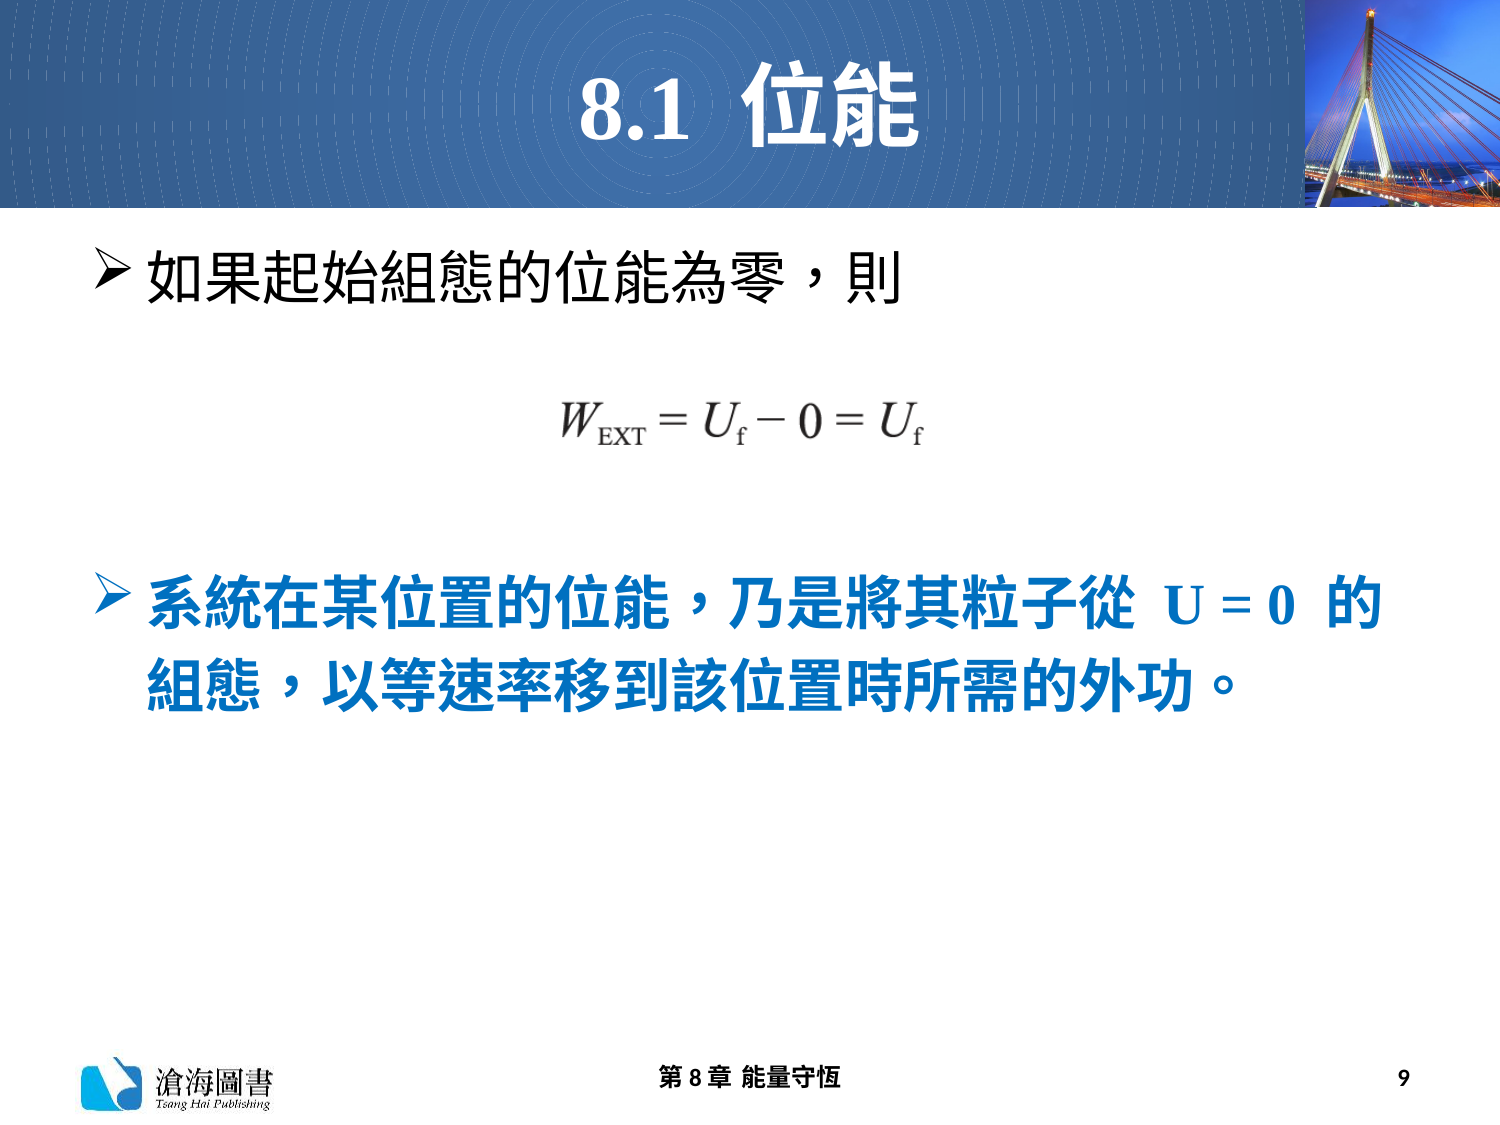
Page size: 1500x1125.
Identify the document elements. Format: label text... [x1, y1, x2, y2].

title 8.1 位能 [75, 21, 1425, 185]
picture [537, 385, 937, 466]
slide_number 9 [1074, 1046, 1425, 1107]
picture [75, 1049, 274, 1118]
footer 第8章 能量守恆 [512, 1046, 988, 1107]
list 如果起始組態的位能為零，則 系統在某位置的位能，乃是將其粒子從 U = 0 的組態，以等速率移到該位置時所需的外功。 [75, 219, 1425, 1043]
picture [1305, 0, 1500, 207]
